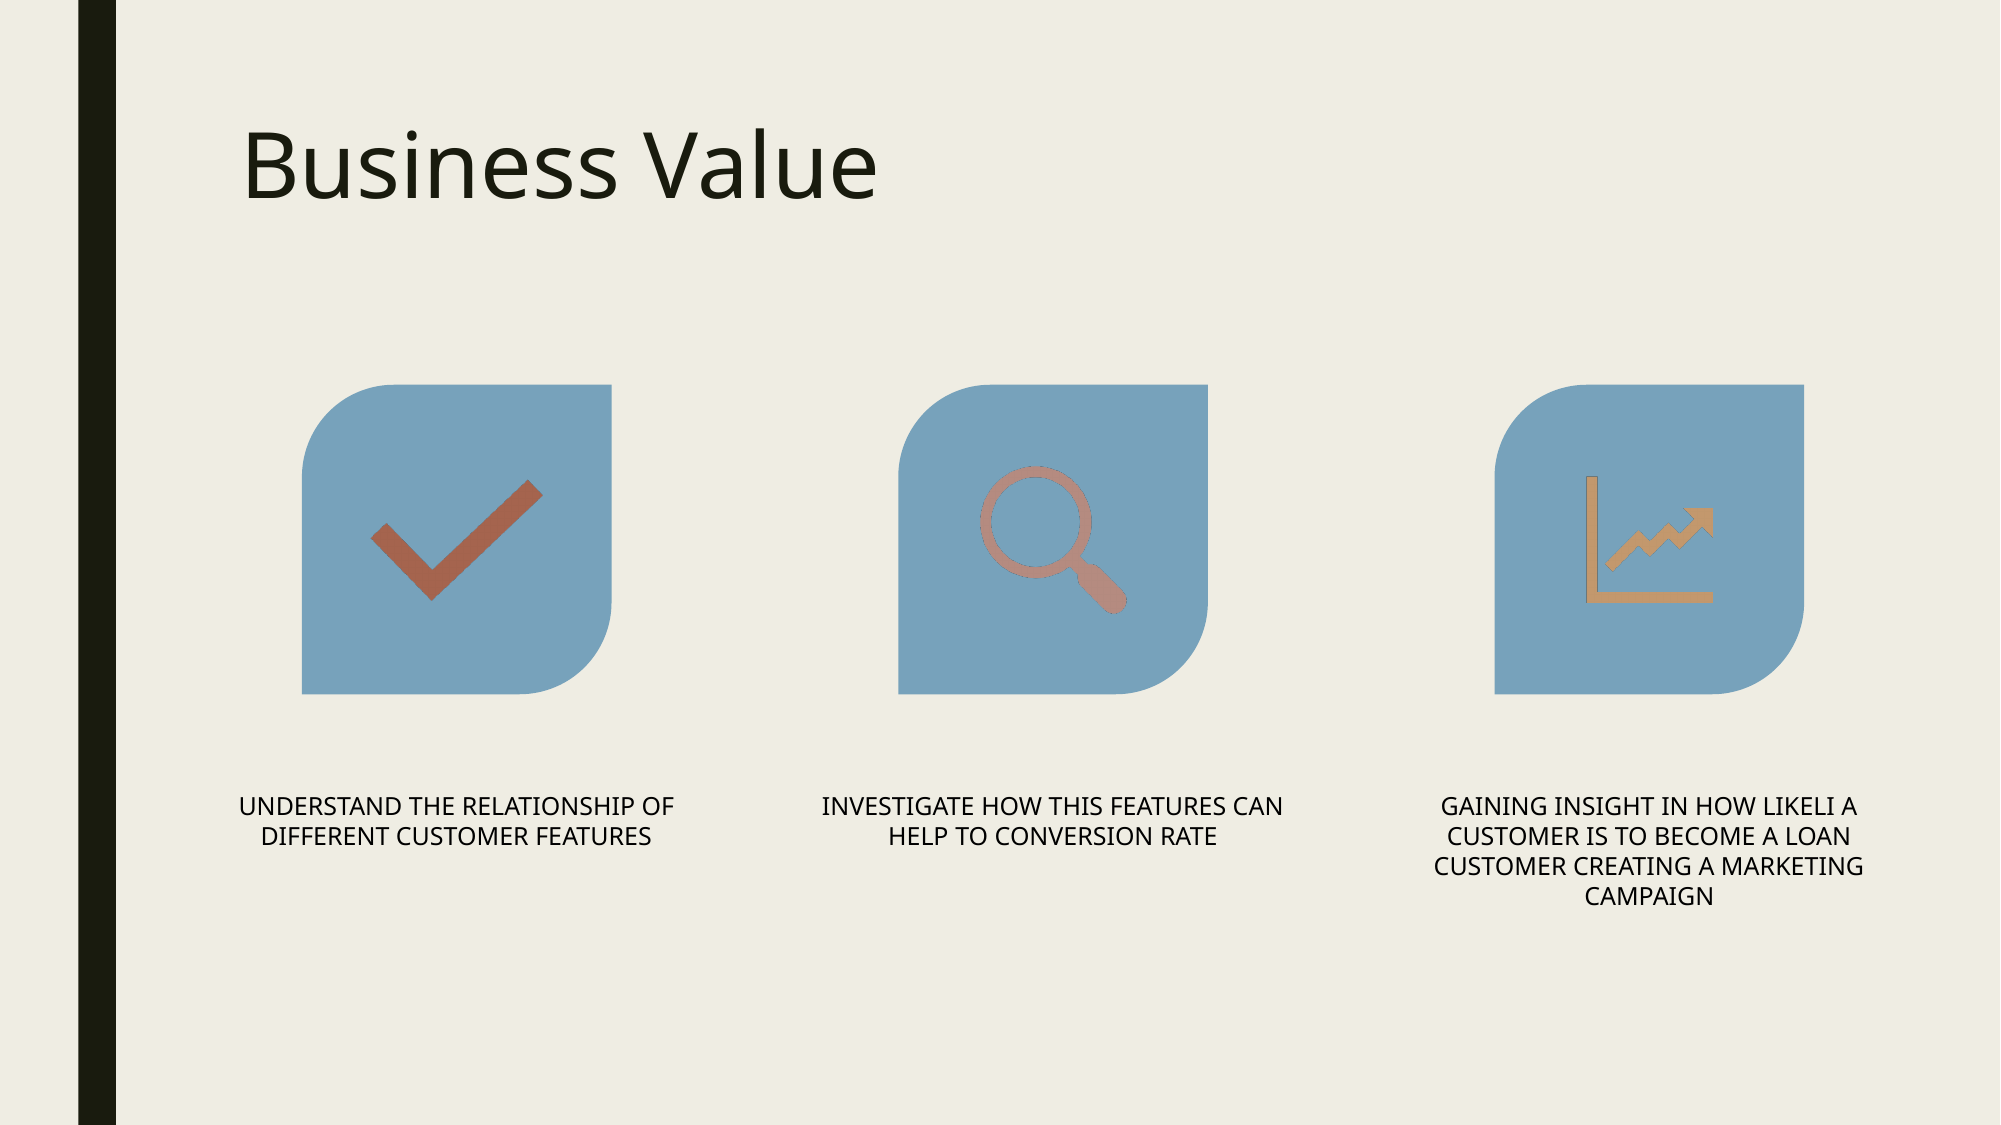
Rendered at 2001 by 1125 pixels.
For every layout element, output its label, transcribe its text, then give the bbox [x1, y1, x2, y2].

title Business Value [225, 112, 1800, 329]
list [199, 329, 1907, 965]
